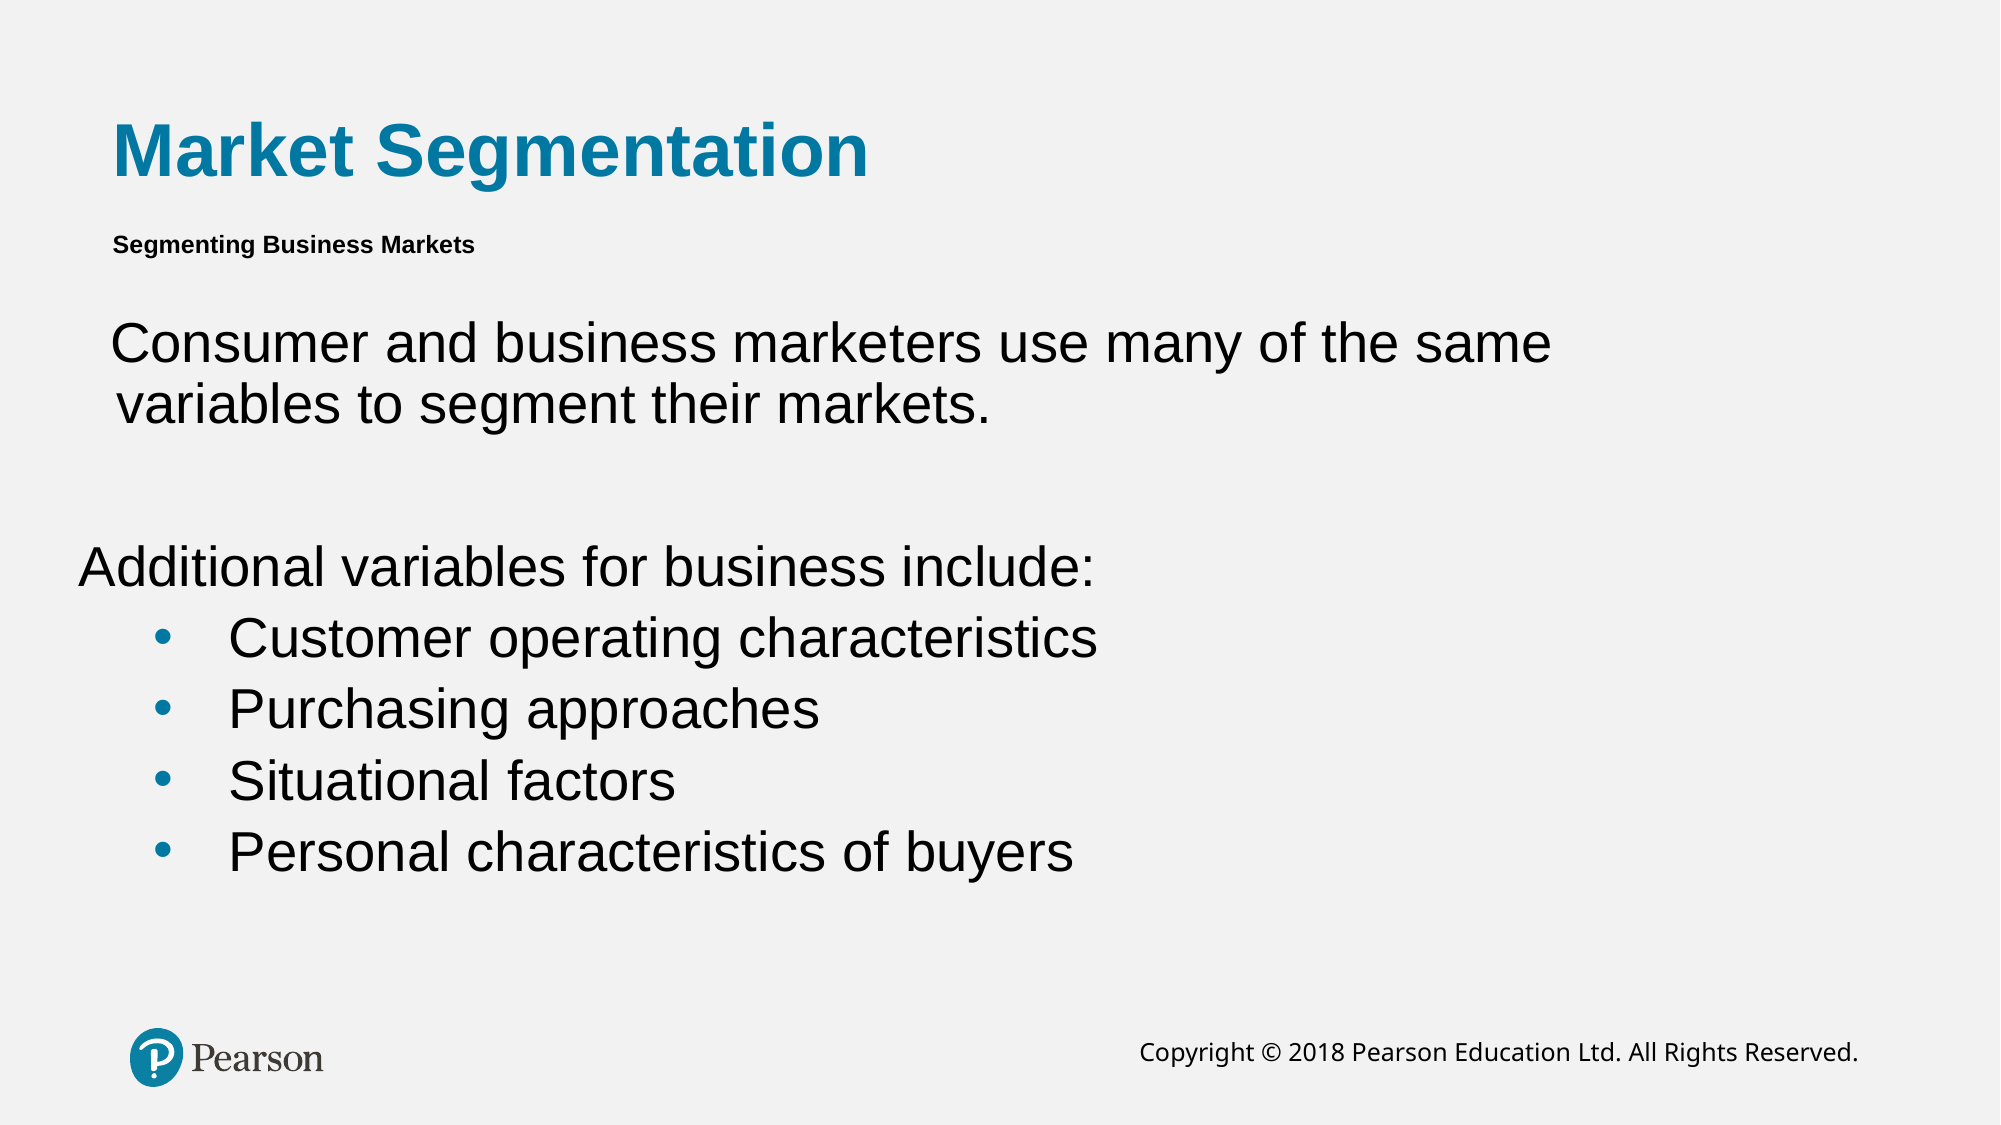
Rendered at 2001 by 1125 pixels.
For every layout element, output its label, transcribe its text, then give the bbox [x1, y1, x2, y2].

title Market Segmentation [97, 101, 1856, 204]
list Consumer and business marketers use many of the same variables to segment their markets. Additional variables for business include: Customer operating characteristics Purchasing approaches Situational factors Personal characteristics of buyers [63, 306, 1772, 923]
list Segmenting Business Markets [97, 224, 1556, 286]
